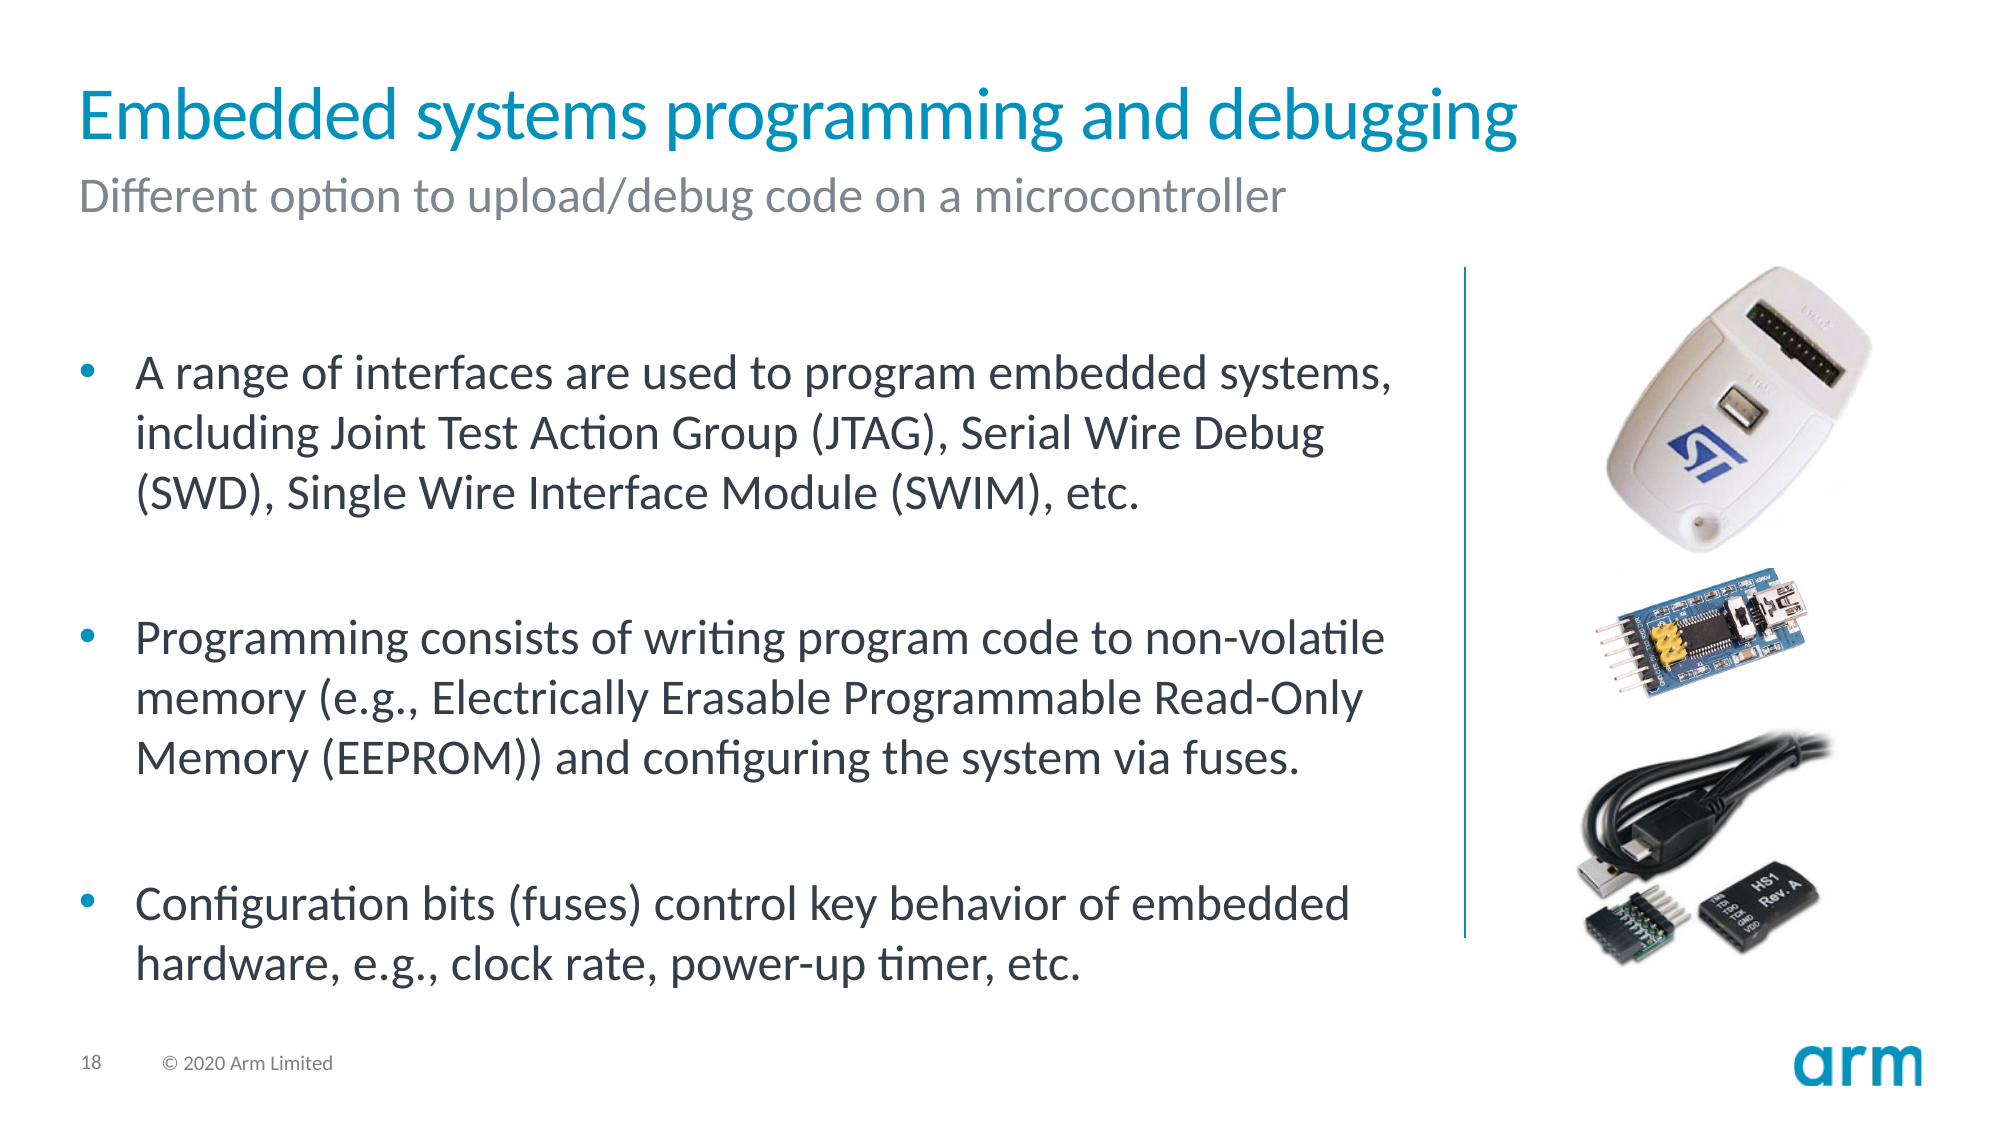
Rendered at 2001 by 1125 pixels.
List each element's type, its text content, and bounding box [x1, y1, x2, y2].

picture [1558, 247, 1889, 985]
list Different option to upload/debug code on a microcontroller [78, 162, 1922, 220]
list A range of interfaces are used to program embedded systems, including Joint Test Action Group (JTAG), Serial Wire Debug (SWD), Single Wire Interface Module (SWIM), etc. Programming consists of writing program code to non-volatile memory (e.g., Electrically Erasable Programmable Read-Only Memory (EEPROM)) and configuring the system via fuses. Configuration bits (fuses) control key behavior of embedded hardware, e.g., clock rate, power-up timer, etc. [78, 267, 1449, 938]
title Embedded systems programming and debugging [78, 78, 1922, 162]
